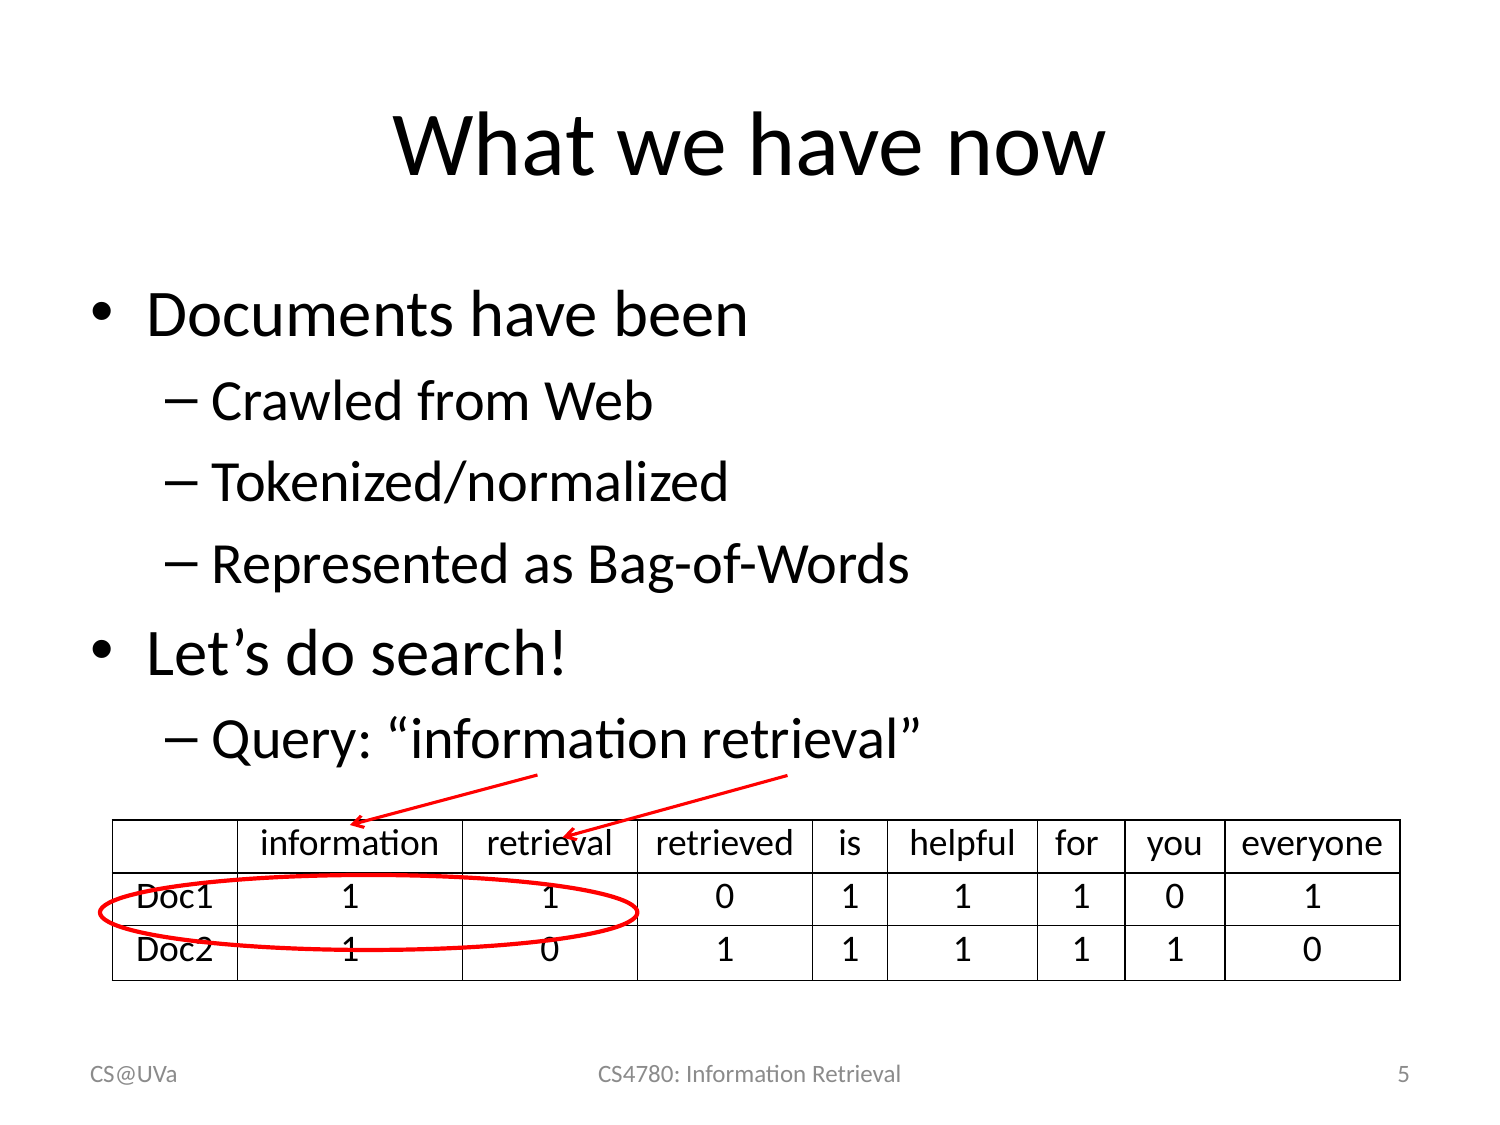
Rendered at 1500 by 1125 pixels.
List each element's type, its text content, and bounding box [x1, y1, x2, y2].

table_header everyone [1226, 821, 1399, 872]
table_cell 1 [1126, 926, 1224, 980]
table_header for [1038, 821, 1124, 872]
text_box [349, 774, 538, 826]
table_cell 0 [1226, 926, 1399, 980]
table_cell 1 [638, 926, 812, 980]
table_cell 1 [888, 874, 1037, 925]
text_box [97, 872, 640, 953]
slide_number CS@UVa [75, 1042, 425, 1103]
table_cell 1 [888, 926, 1037, 980]
table_cell 0 [1126, 874, 1224, 925]
table_cell 0 [638, 874, 812, 925]
table_header you [1126, 821, 1224, 872]
table_header retrieved [638, 821, 812, 872]
table_cell 1 [1226, 874, 1399, 925]
table_header information [238, 821, 462, 872]
table_header retrieval [463, 821, 637, 872]
table_header is [813, 821, 887, 872]
table_cell Doc1 [113, 874, 237, 898]
table_header helpful [888, 821, 1037, 872]
footer CS4780: Information Retrieval [512, 1042, 988, 1103]
slide_number 5 [1074, 1042, 1425, 1103]
table_header [113, 821, 237, 872]
table_cell 1 [1038, 926, 1124, 980]
table_cell 0 [463, 926, 637, 980]
table_cell 1 [1038, 874, 1124, 925]
table_cell 1 [813, 926, 887, 980]
table_cell 1 [238, 948, 462, 980]
title What we have now [75, 45, 1425, 233]
table_cell 1 [463, 874, 637, 905]
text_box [562, 775, 788, 838]
list Documents have been Crawled from Web Tokenized/normalized Represented as Bag-of-Words Let’s do search! Query: “information retrieval” [75, 262, 1425, 1005]
table_cell Doc2 [113, 927, 237, 980]
table_cell 1 [813, 874, 887, 925]
